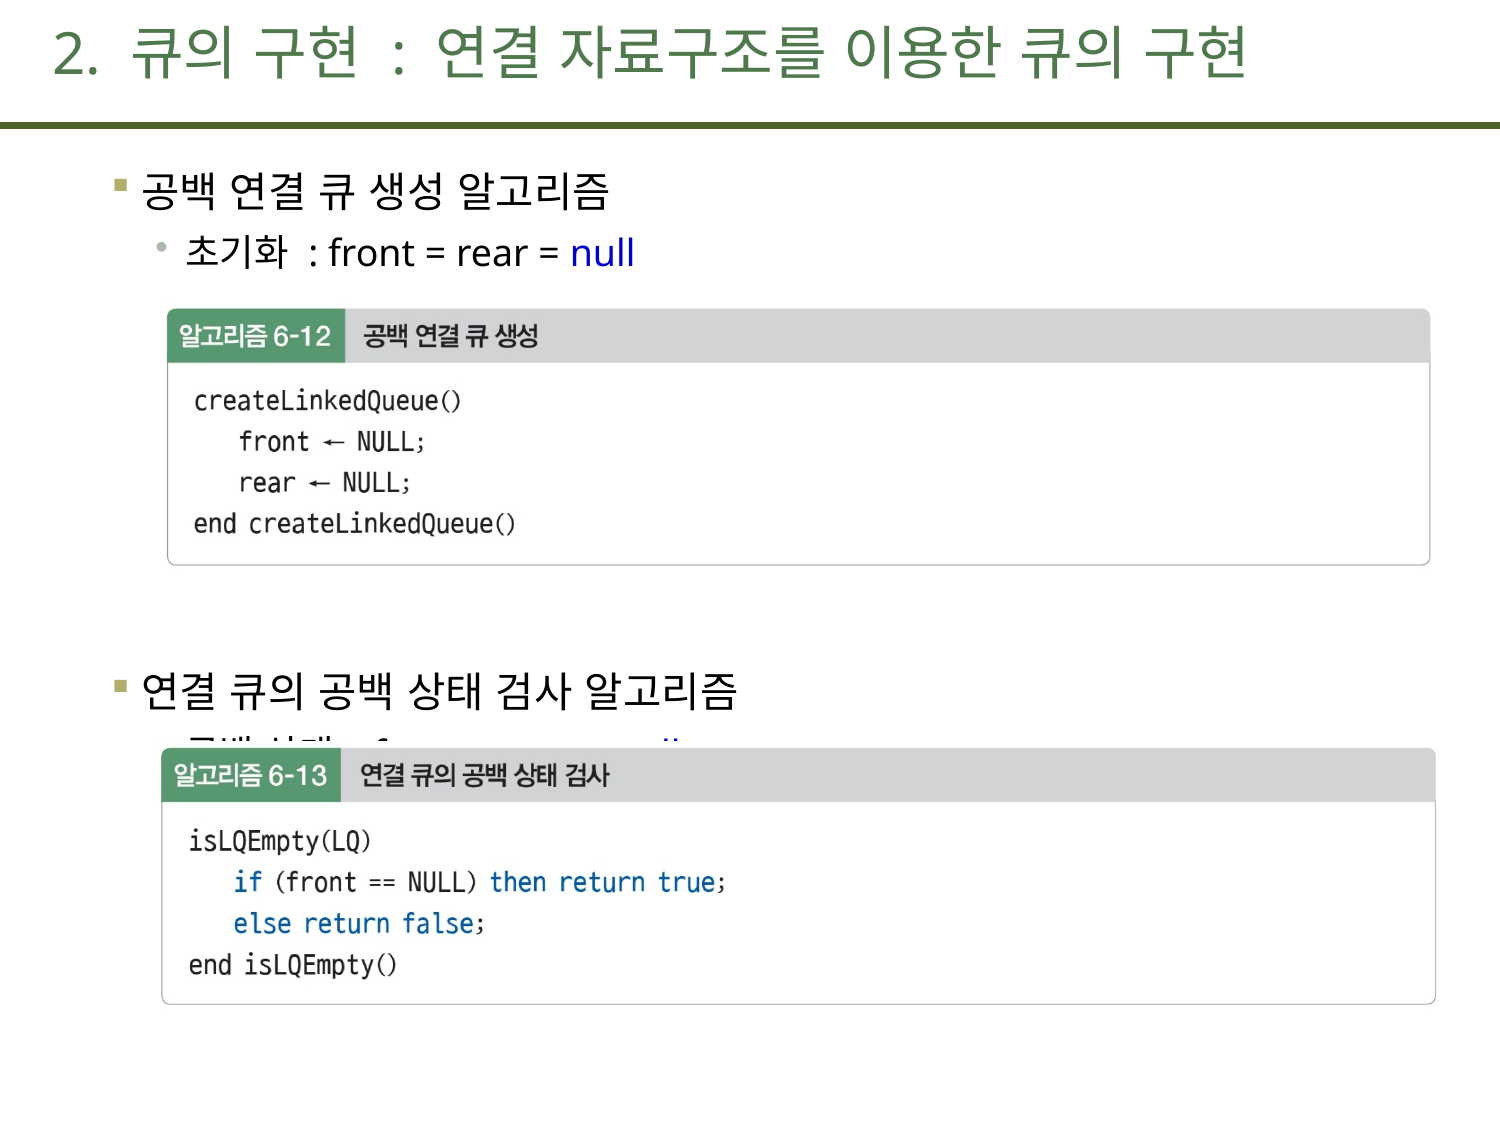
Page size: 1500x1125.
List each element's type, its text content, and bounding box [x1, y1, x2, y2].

list 공백 연결 큐 생성 알고리즘 초기화 : front = rear = null 연결 큐의 공백 상태 검사 알고리즘 공백 상태 : front = rear = null [37, 152, 1463, 1091]
picture [153, 741, 1442, 1009]
picture [159, 302, 1436, 570]
title 2. 큐의 구현 : 연결 자료구조를 이용한 큐의 구현 [37, 4, 1377, 99]
